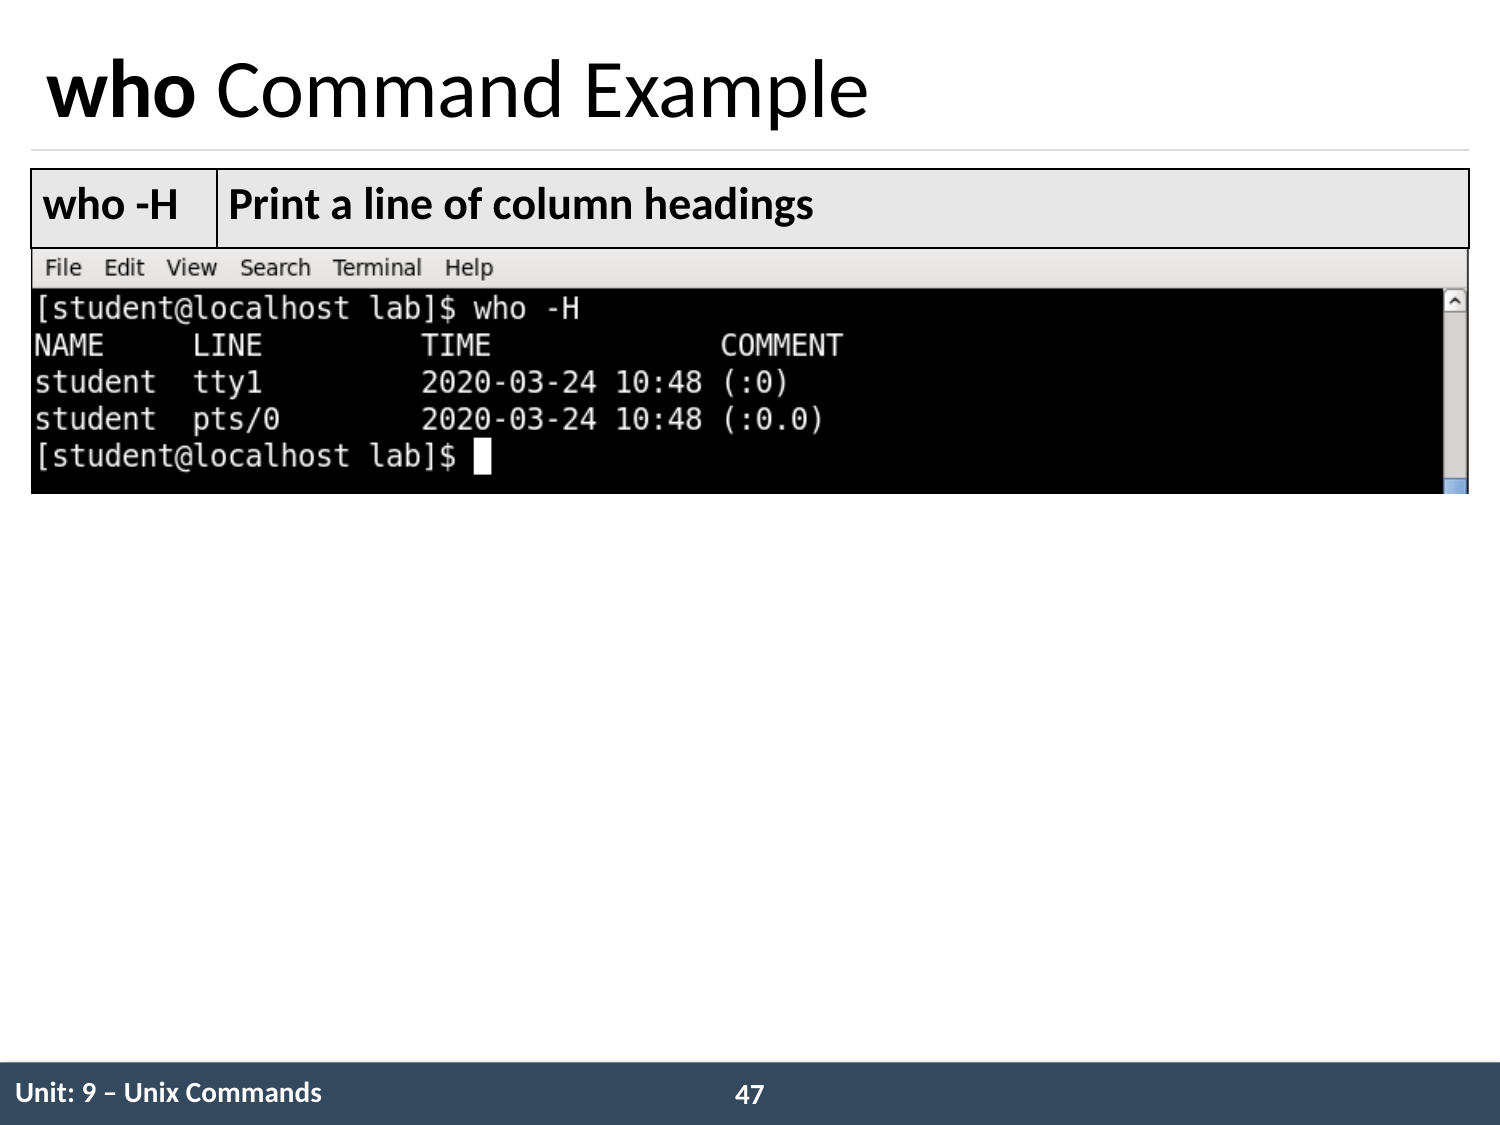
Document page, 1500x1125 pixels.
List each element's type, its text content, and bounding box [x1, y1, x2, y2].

table_header who -H [32, 170, 216, 246]
title who Command Example [31, 17, 1469, 150]
table_header Print a line of column headings [218, 170, 1468, 247]
picture [30, 247, 1469, 494]
